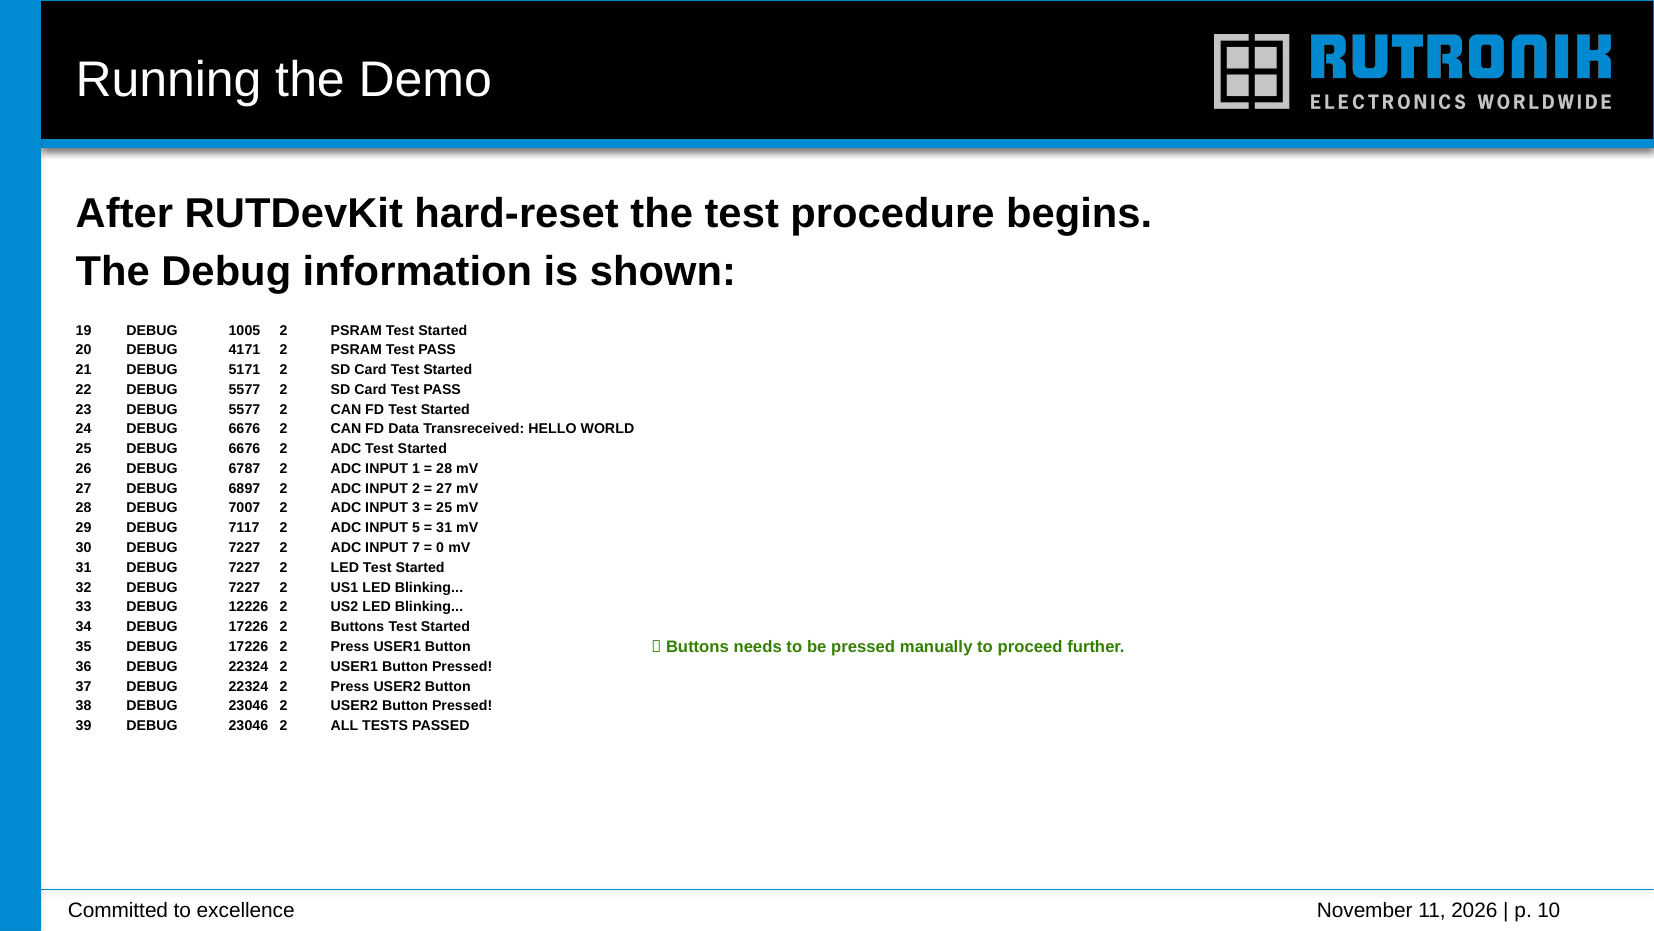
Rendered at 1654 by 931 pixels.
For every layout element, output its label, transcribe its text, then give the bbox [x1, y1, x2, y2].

picture [1325, 45, 1333, 53]
title Running the Demo [59, 11, 1189, 141]
picture [1482, 45, 1491, 68]
picture [1590, 34, 1598, 49]
list After RUTDevKit hard-reset the test procedure begins. The Debug information is shown: [59, 177, 1624, 313]
picture [1366, 34, 1374, 67]
text_box 19 DEBUG 1005 2 PSRAM Test Started 20 DEBUG 4171 2 PSRAM Test PASS 21 DEBUG 5171 2 SD Card Test Started 22 DEBUG 5577 2 SD Card Test PASS 23 DEBUG 5577 2 CAN FD Test Started 24 DEBUG 6676 2 CAN FD Data Transreceived: HELLO WORLD 25 DEBUG 6676 2 ADC Test Started 26 DEBUG 6787 2 ADC INPUT 1 = 28 mV 27 DEBUG 6897 2 ADC INPUT 2 = 27 mV 28 DEBUG 7007 2 ADC INPUT 3 = 25 mV 29 DEBUG 7117 2 ADC INPUT 5 = 31 mV 30 DEBUG 7227 2 ADC INPUT 7 = 0 mV 31 DEBUG 7227 2 LED Test Started 32 DEBUG 7227 2 US1 LED Blinking... 33 DEBUG 12226 2 US2 LED Blinking... 34 DEBUG 17226 2 Buttons Test Started 35 DEBUG 17226 2 Press USER1 Button 36 DEBUG 22324 2 USER1 Button Pressed! 37 DEBUG 22324 2 Press USER2 Button 38 DEBUG 23046 2 USER2 Button Pressed! 39 DEBUG 23046 2 ALL TESTS PASSED [59, 312, 808, 754]
picture [1214, 34, 1611, 109]
text_box  Buttons needs to be pressed manually to proceed further. [634, 627, 1189, 677]
